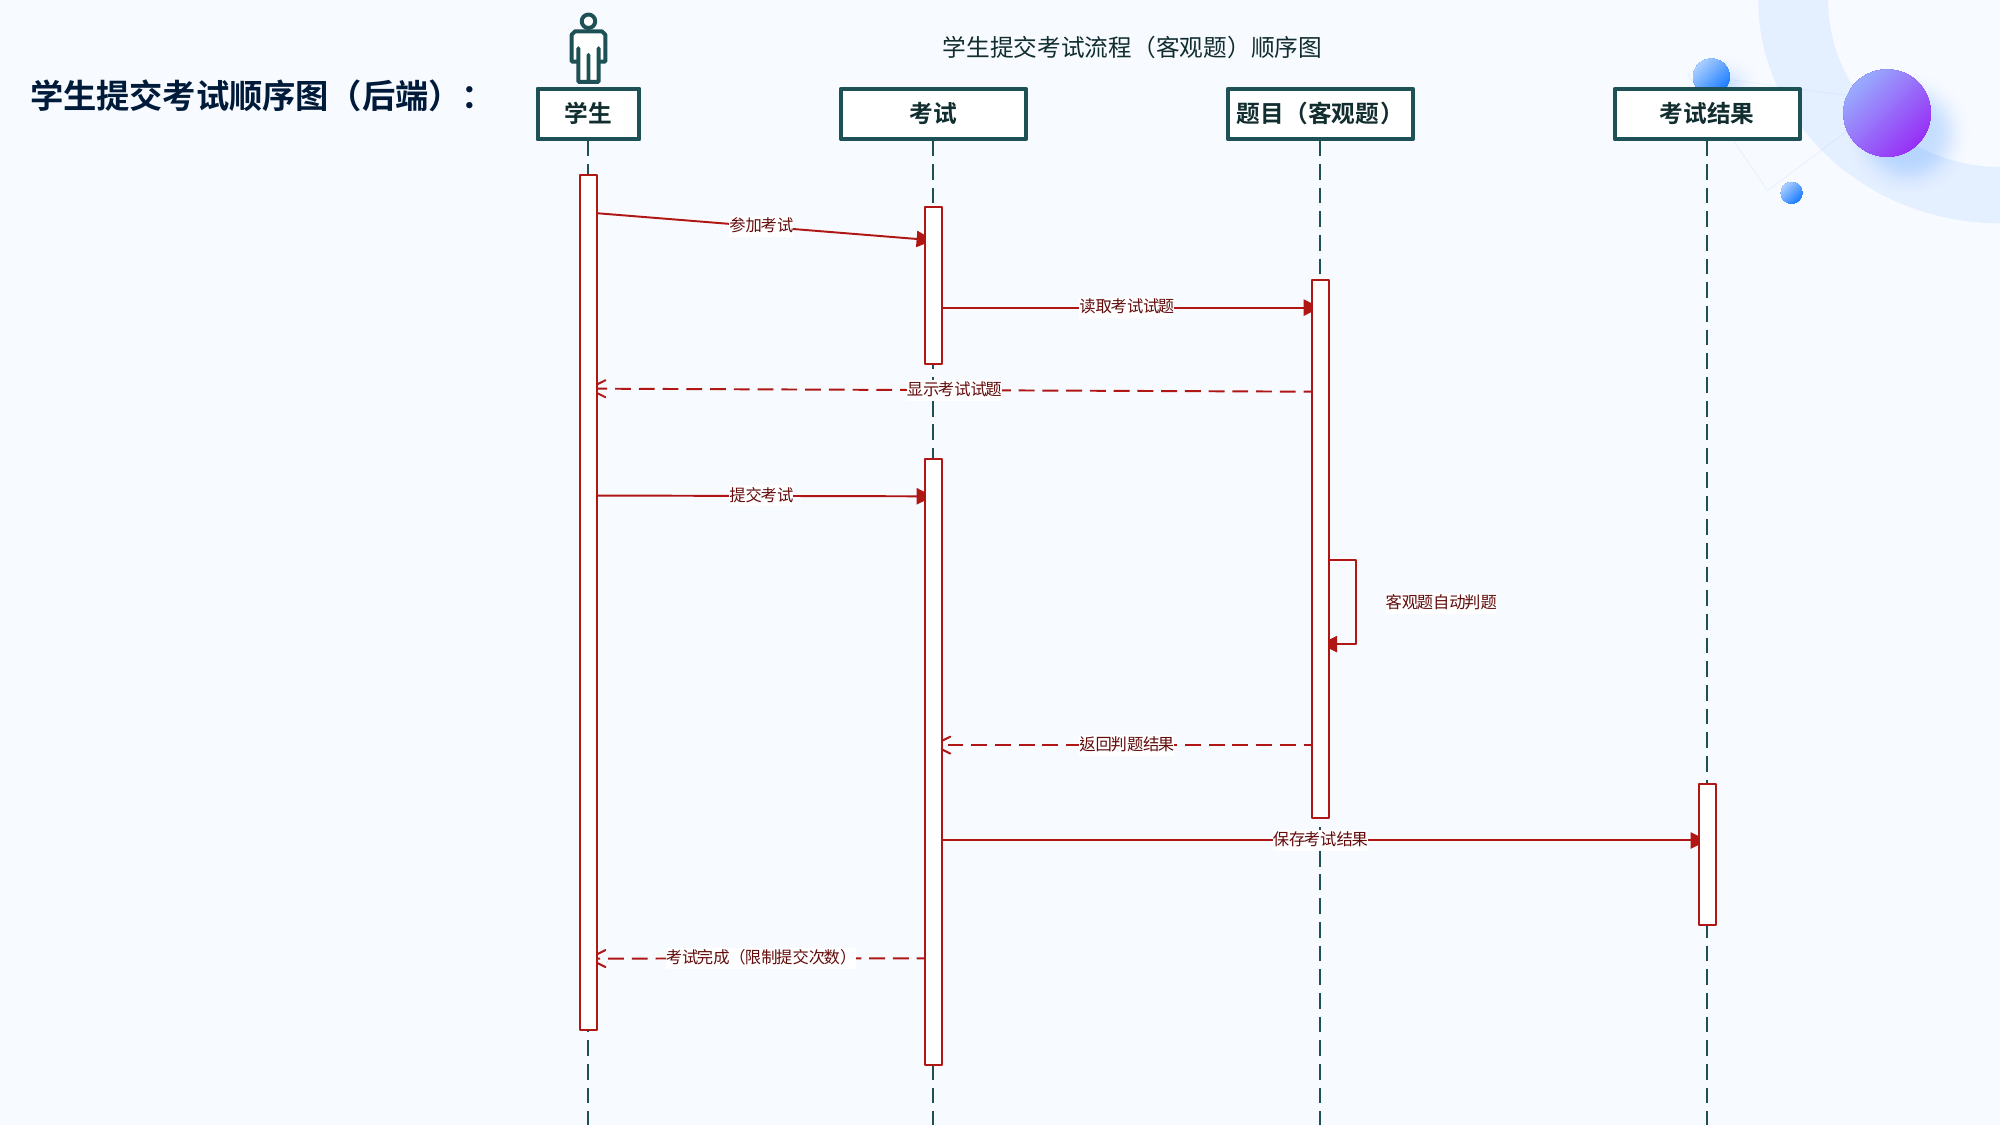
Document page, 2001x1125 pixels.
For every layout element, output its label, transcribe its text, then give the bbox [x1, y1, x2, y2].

picture [532, 9, 1804, 1125]
title 学生提交考试顺序图（后端）： [30, 23, 532, 116]
